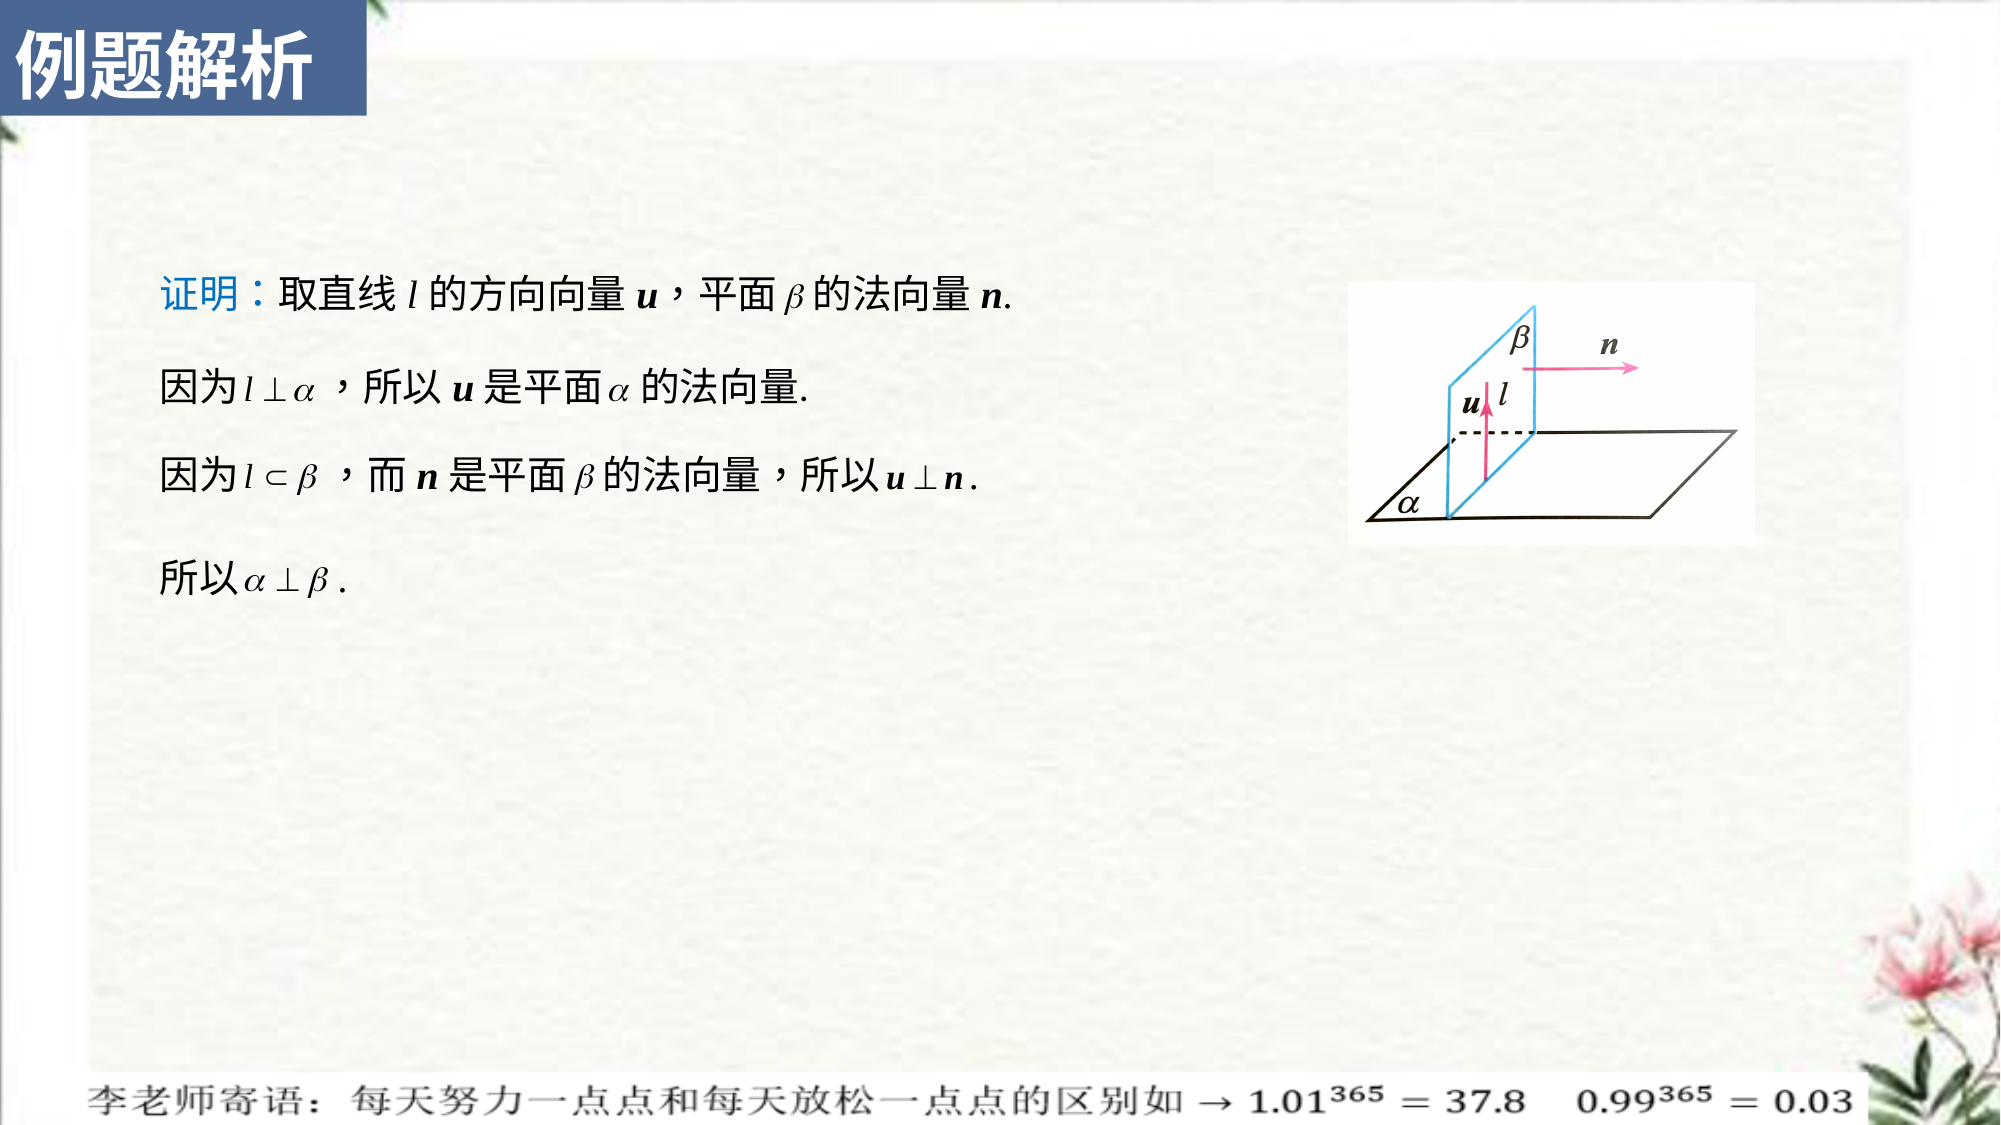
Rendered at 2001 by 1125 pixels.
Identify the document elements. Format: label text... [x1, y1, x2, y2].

text_box 例题解析 [0, 0, 367, 116]
picture [0, 0, 2001, 1125]
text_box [80, 245, 1666, 634]
